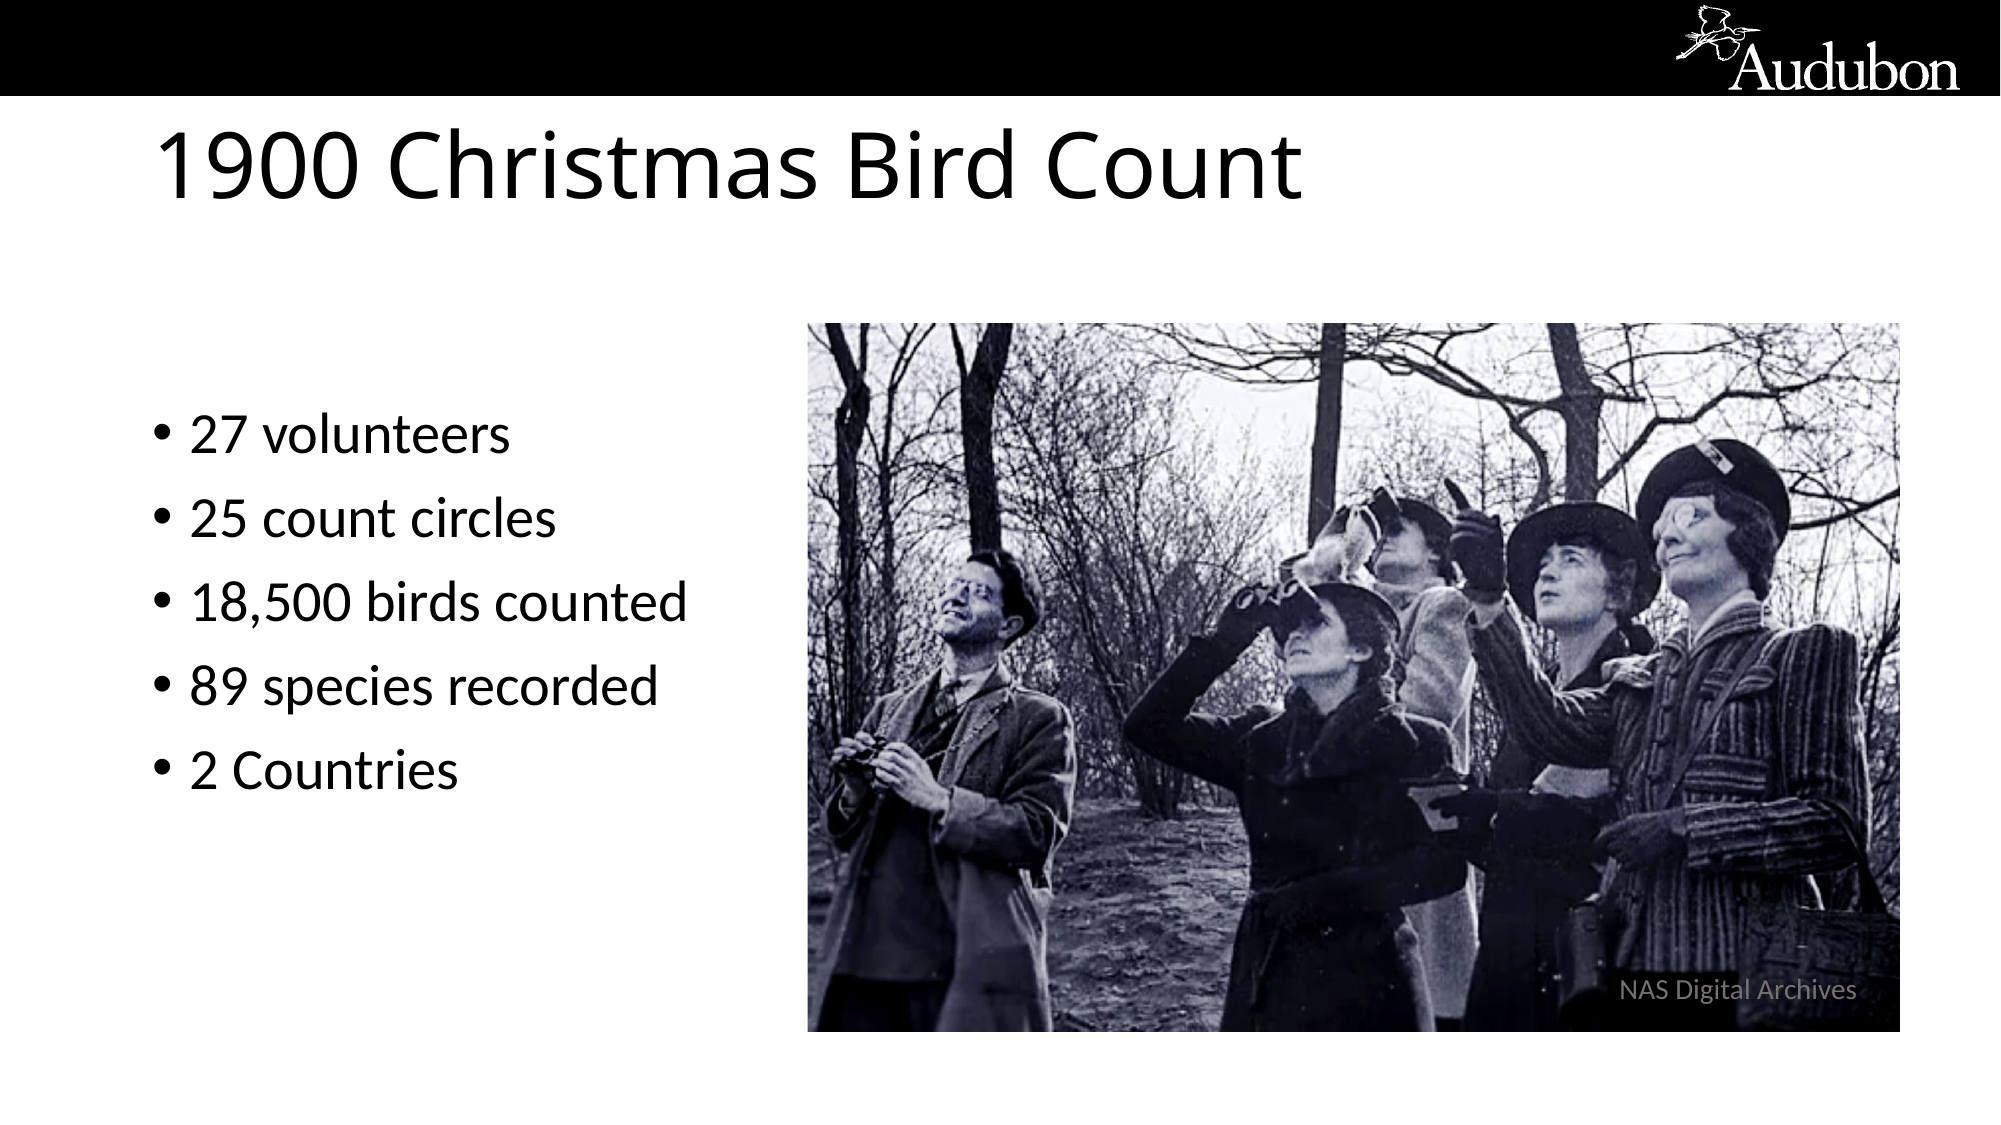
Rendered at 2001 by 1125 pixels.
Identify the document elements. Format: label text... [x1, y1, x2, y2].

list 27 volunteers 25 count circles 18,500 birds counted 89 species recorded 2 Countries [137, 396, 770, 872]
picture [807, 323, 1900, 1032]
title 1900 Christmas Bird Count [137, 59, 1863, 278]
picture [1676, 5, 1960, 90]
